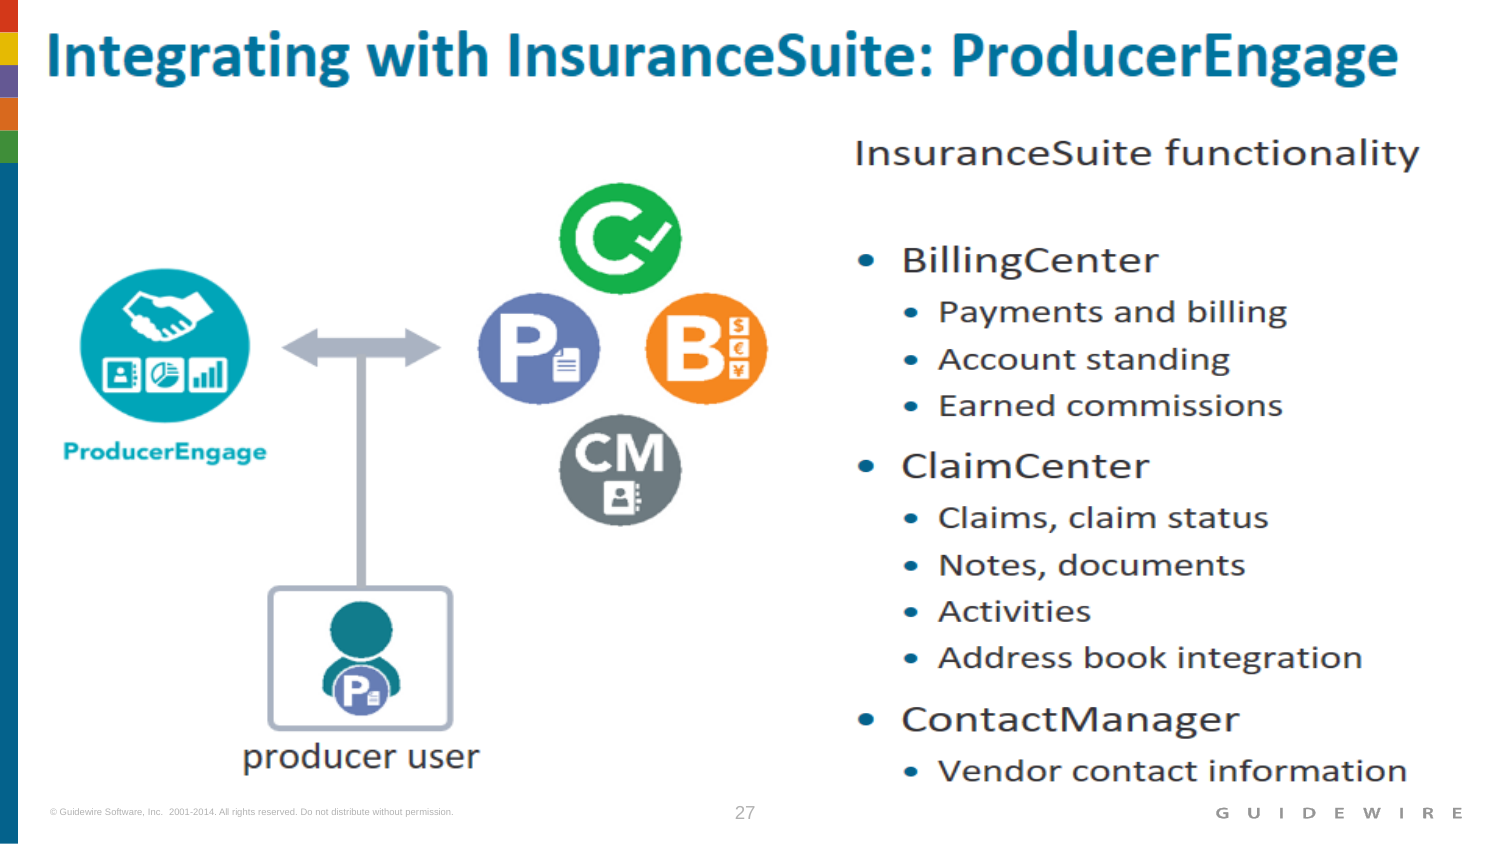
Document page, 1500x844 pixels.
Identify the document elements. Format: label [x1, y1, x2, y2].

picture [34, 28, 1422, 102]
picture [61, 110, 789, 790]
picture [1215, 805, 1480, 822]
picture [849, 130, 1439, 790]
